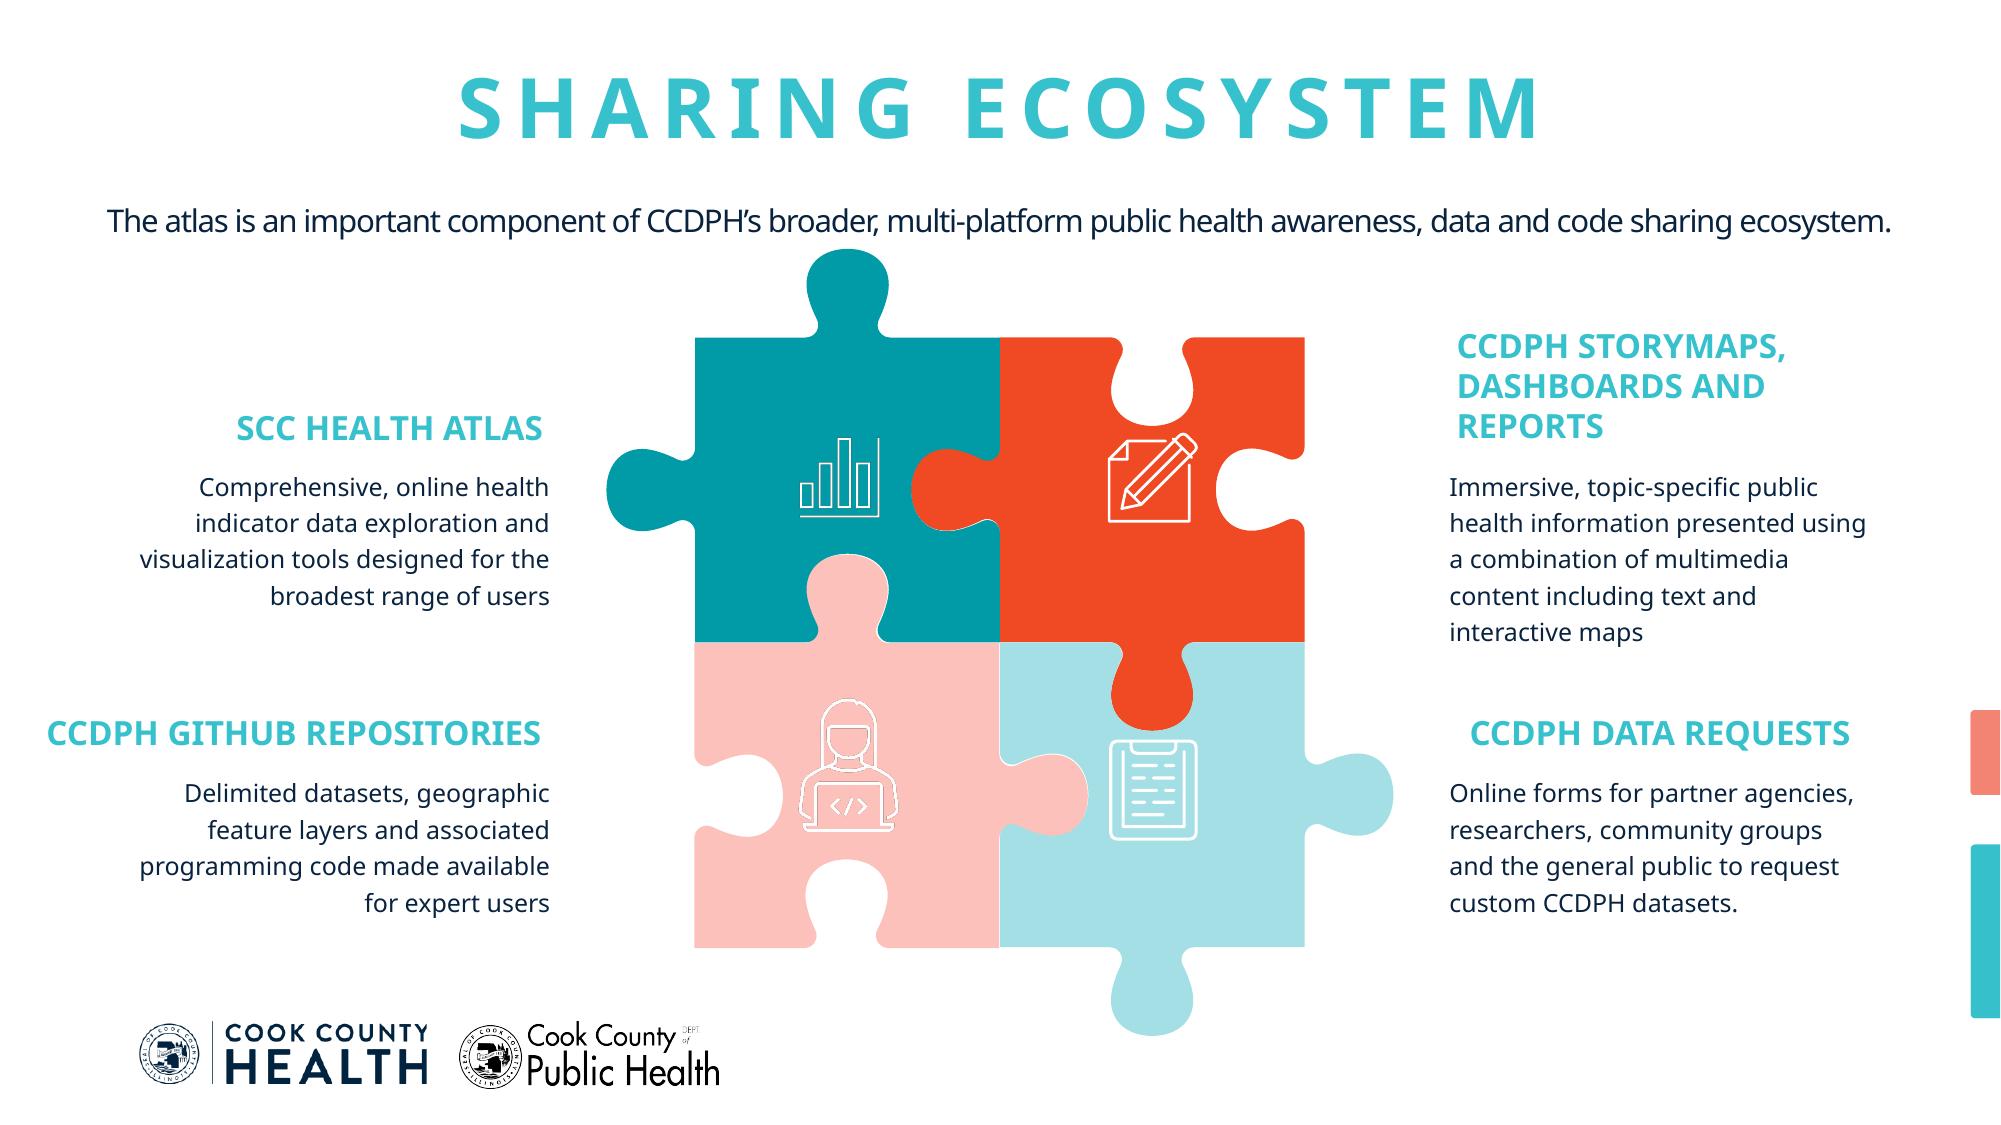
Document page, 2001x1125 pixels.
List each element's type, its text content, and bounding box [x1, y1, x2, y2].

text_box The atlas is an important component of CCDPH’s broader, multi-platform public health awareness, data and code sharing ecosystem. [0, 187, 2000, 246]
text_box [999, 642, 1394, 1036]
picture [1777, 648, 2001, 1079]
picture [773, 684, 924, 835]
text_box [1107, 439, 1191, 523]
text_box Delimited datasets, geographic feature layers and associated programming code made available for expert users [125, 767, 559, 921]
text_box [1120, 432, 1198, 511]
text_box Online forms for partner agencies, researchers, community groups and the general public to request custom CCDPH datasets. [1441, 767, 1875, 921]
text_box CCDPH PUBLIC HEALTH DATA SHARING ECOSYSTEM [0, 0, 2000, 163]
text_box [1000, 337, 1305, 730]
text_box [83, 248, 1000, 643]
text_box CCDPH DATA REQUESTS [1454, 704, 1866, 760]
text_box CCDPH GITHUB REPOSITORIES [31, 704, 557, 760]
text_box [1109, 739, 1198, 841]
text_box Immersive, topic-specific public health information presented using a combination of multimedia content including text and interactive maps [1441, 460, 1875, 651]
text_box CCDPH STORYMAPS, DASHBOARDS AND REPORTS [1441, 318, 1872, 453]
text_box [694, 643, 1088, 949]
